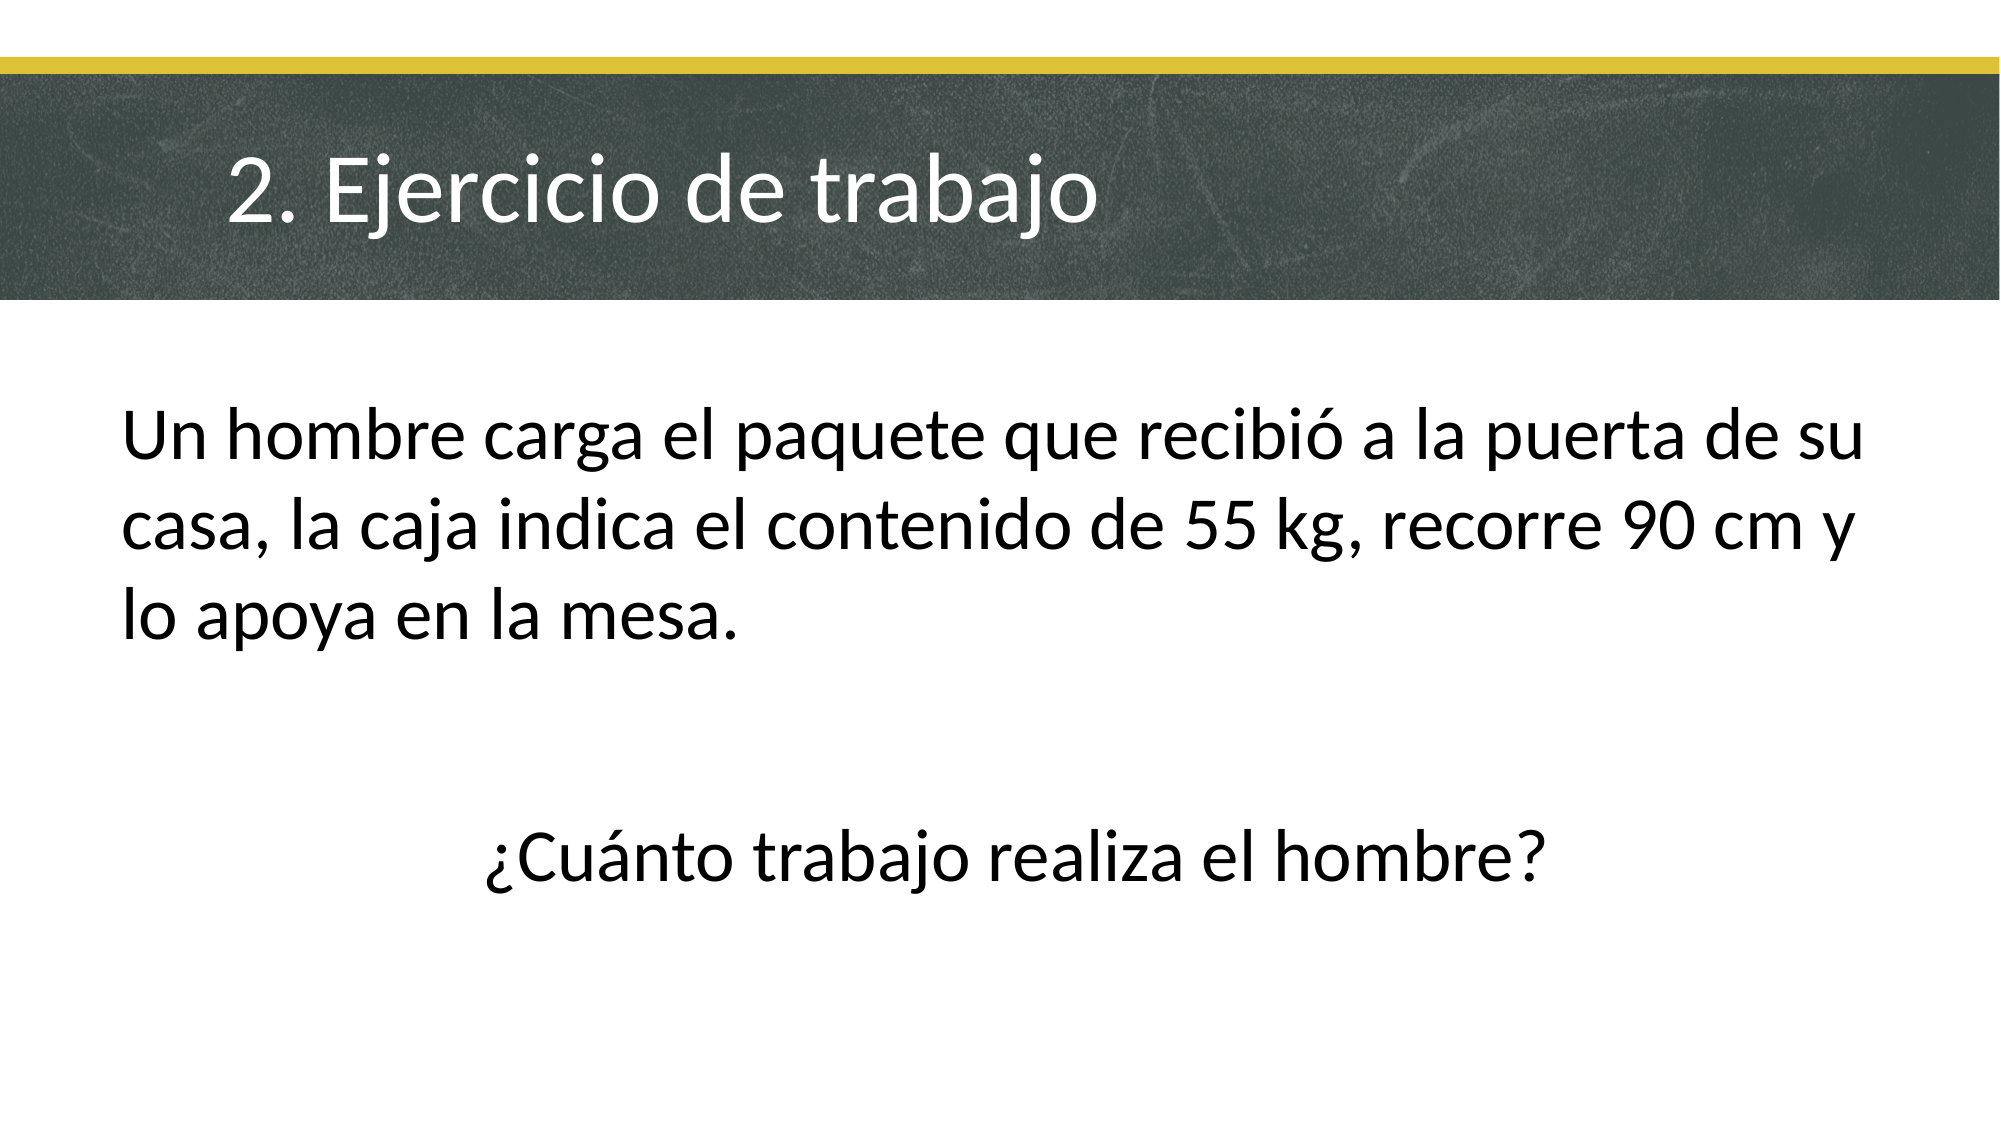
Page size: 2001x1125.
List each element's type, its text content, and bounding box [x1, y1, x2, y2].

picture [0, 74, 2000, 300]
title 2. Ejercicio de trabajo [210, 76, 1790, 300]
list Un hombre carga el paquete que recibió a la puerta de su casa, la caja indica el contenido de 55 kg, recorre 90 cm y lo apoya en la mesa. ¿Cuánto trabajo realiza el hombre? [106, 376, 1926, 1000]
